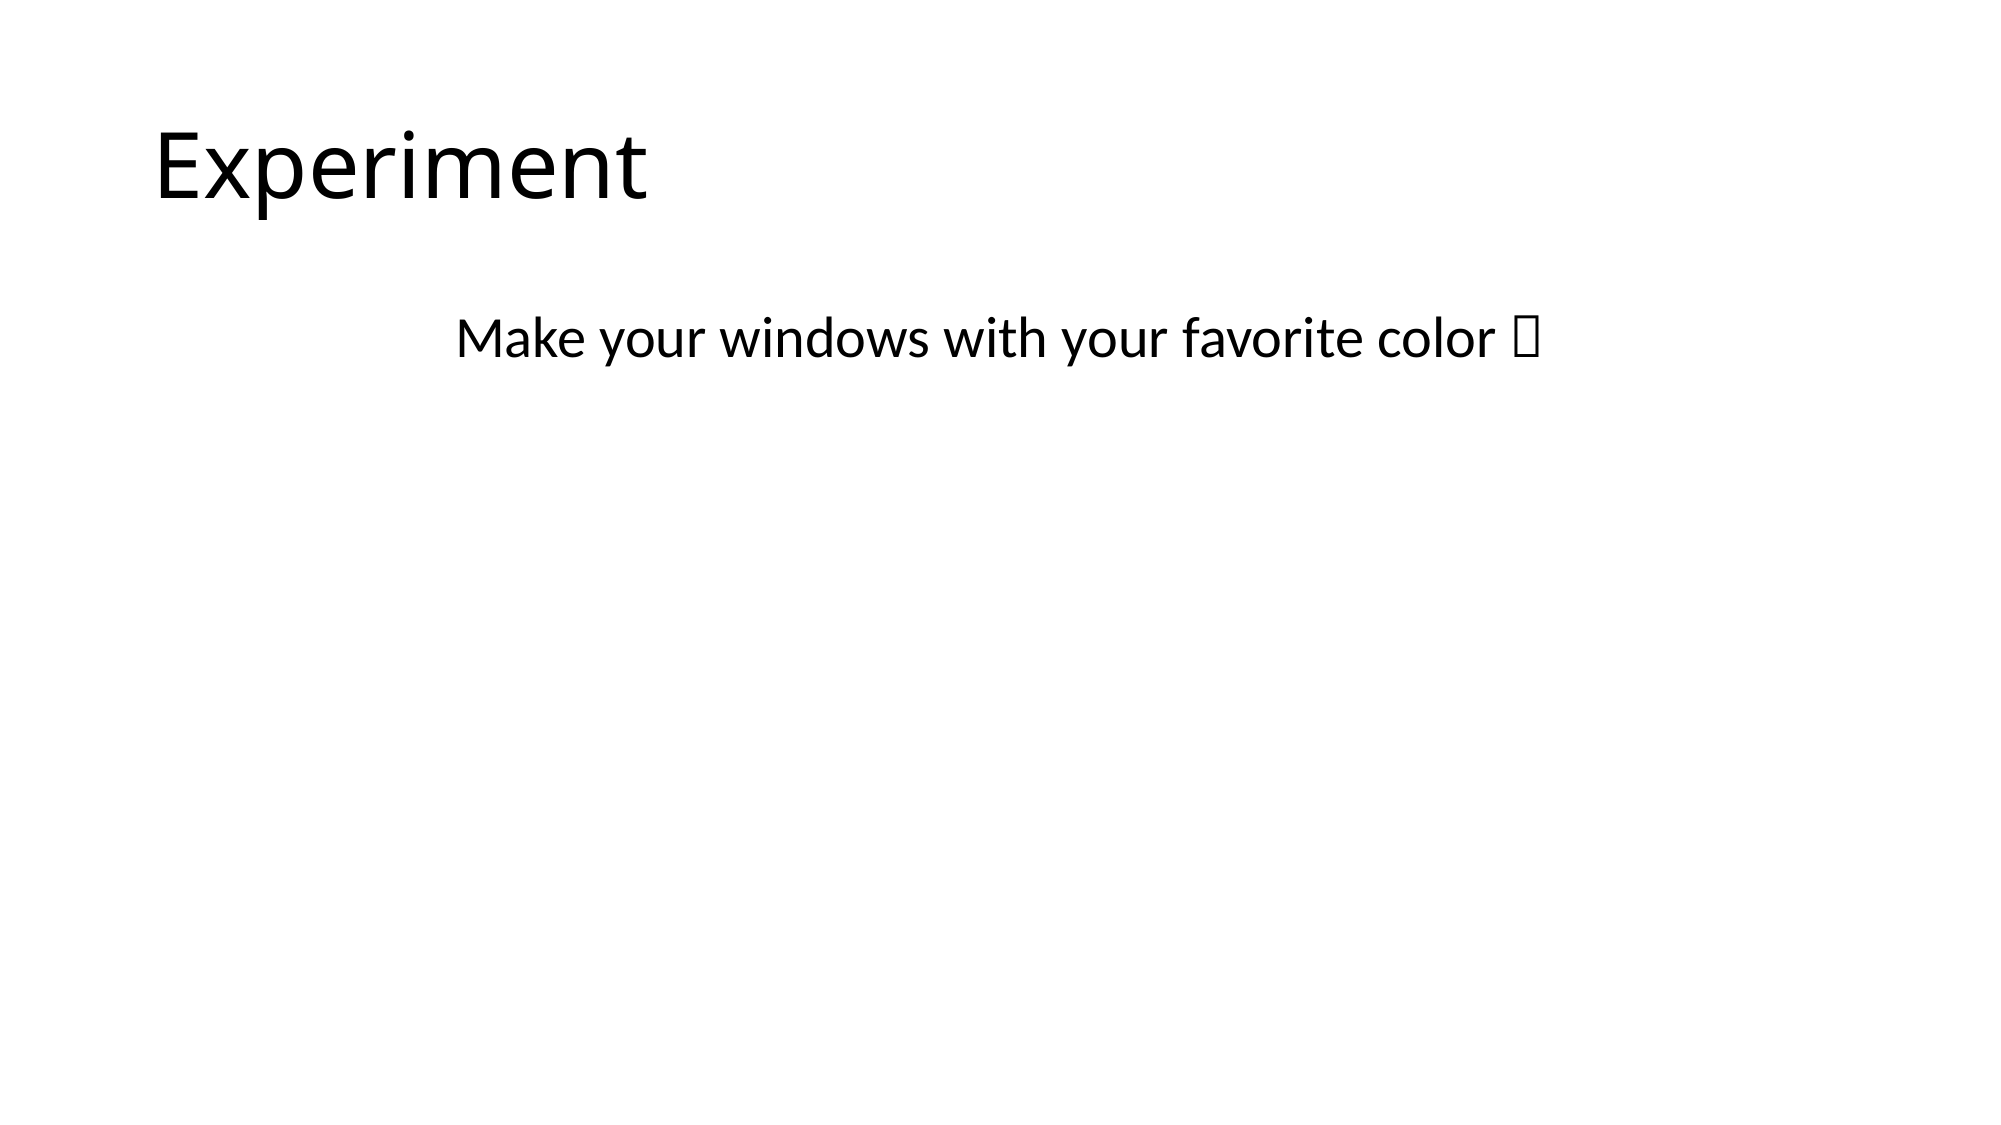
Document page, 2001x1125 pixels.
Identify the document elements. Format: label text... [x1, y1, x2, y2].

list Make your windows with your favorite color  [137, 299, 1863, 1014]
title Experiment [137, 59, 1863, 278]
